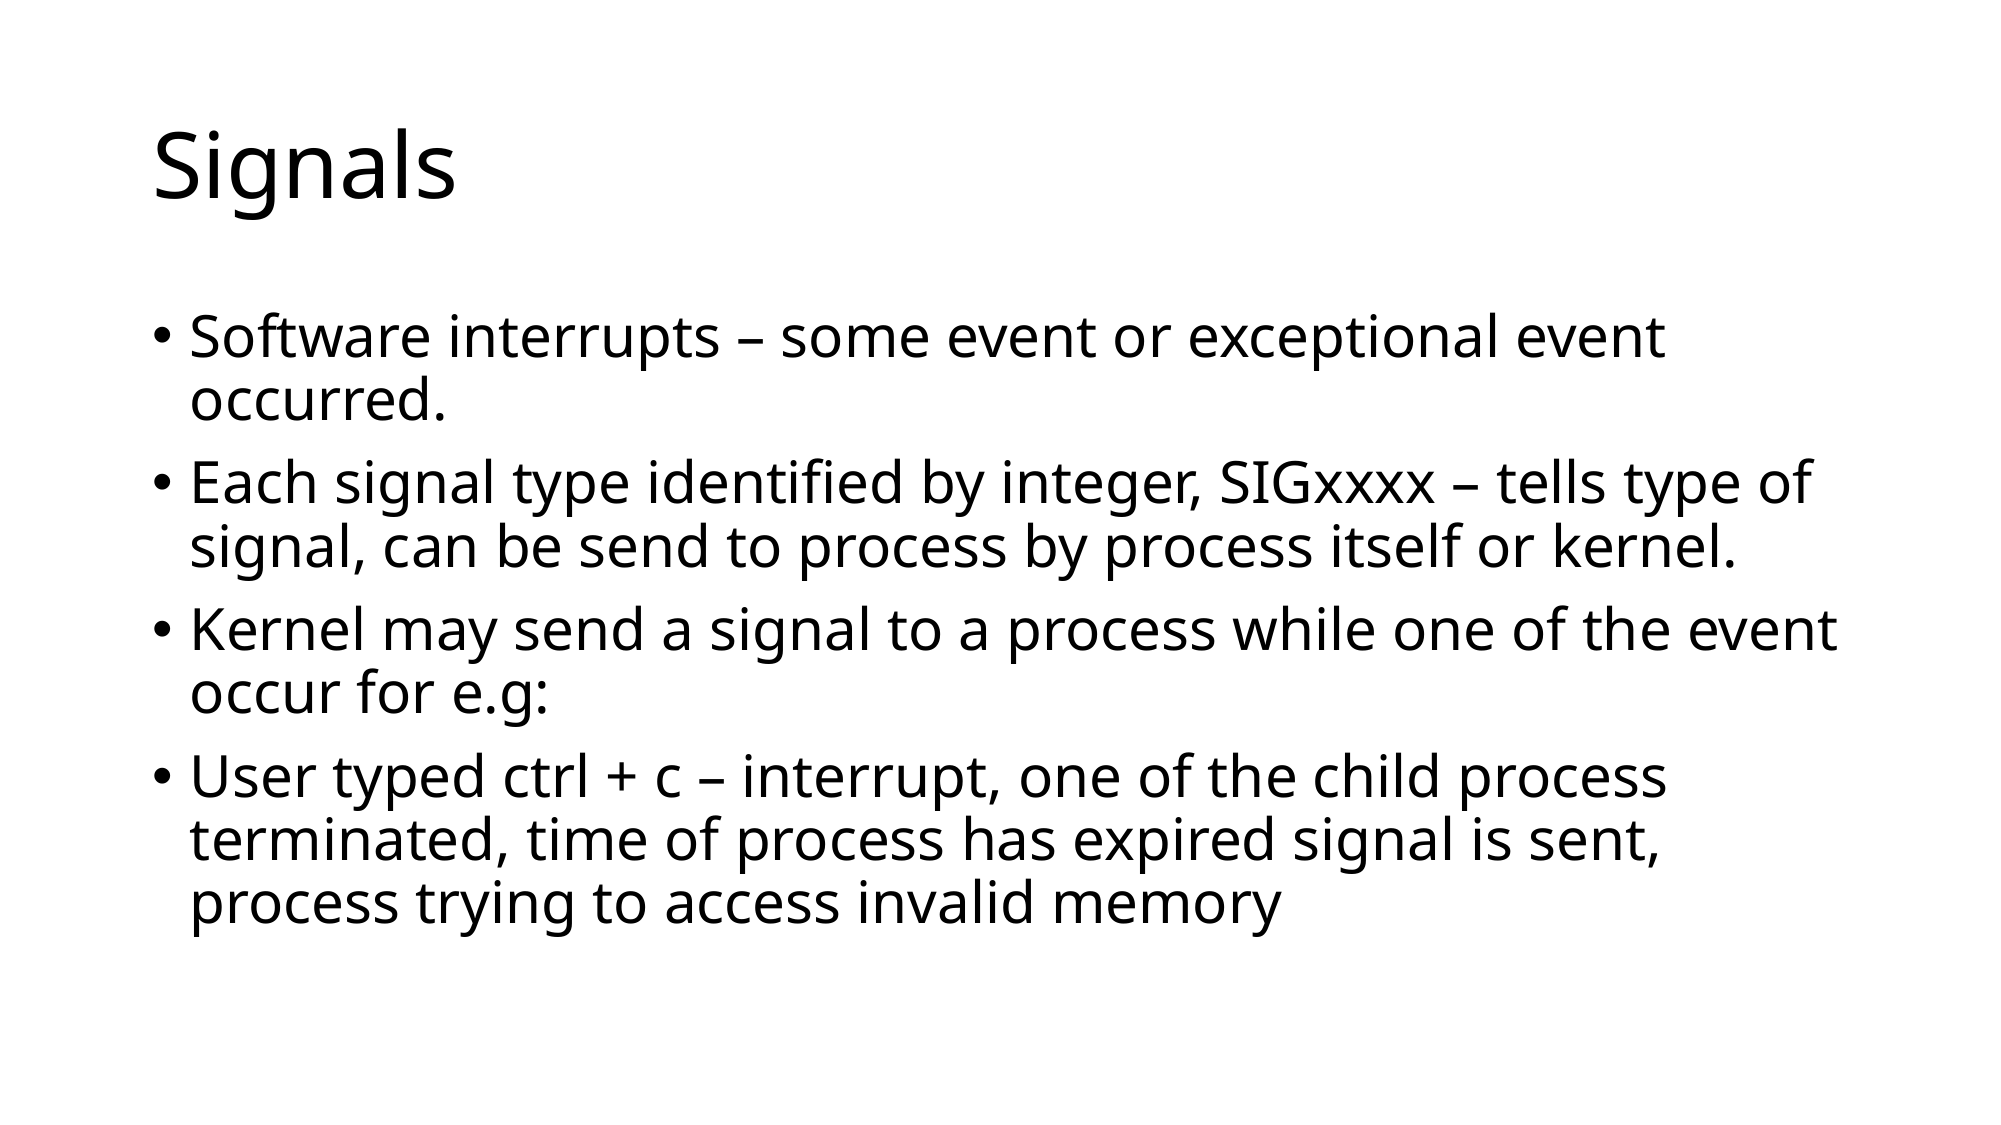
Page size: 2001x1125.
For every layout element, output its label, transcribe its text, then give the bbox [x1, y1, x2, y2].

list Software interrupts – some event or exceptional event occurred. Each signal type identified by integer, SIGxxxx – tells type of signal, can be send to process by process itself or kernel. Kernel may send a signal to a process while one of the event occur for e.g: User typed ctrl + c – interrupt, one of the child process terminated, time of process has expired signal is sent, process trying to access invalid memory [137, 299, 1863, 1014]
title Signals [137, 59, 1863, 278]
